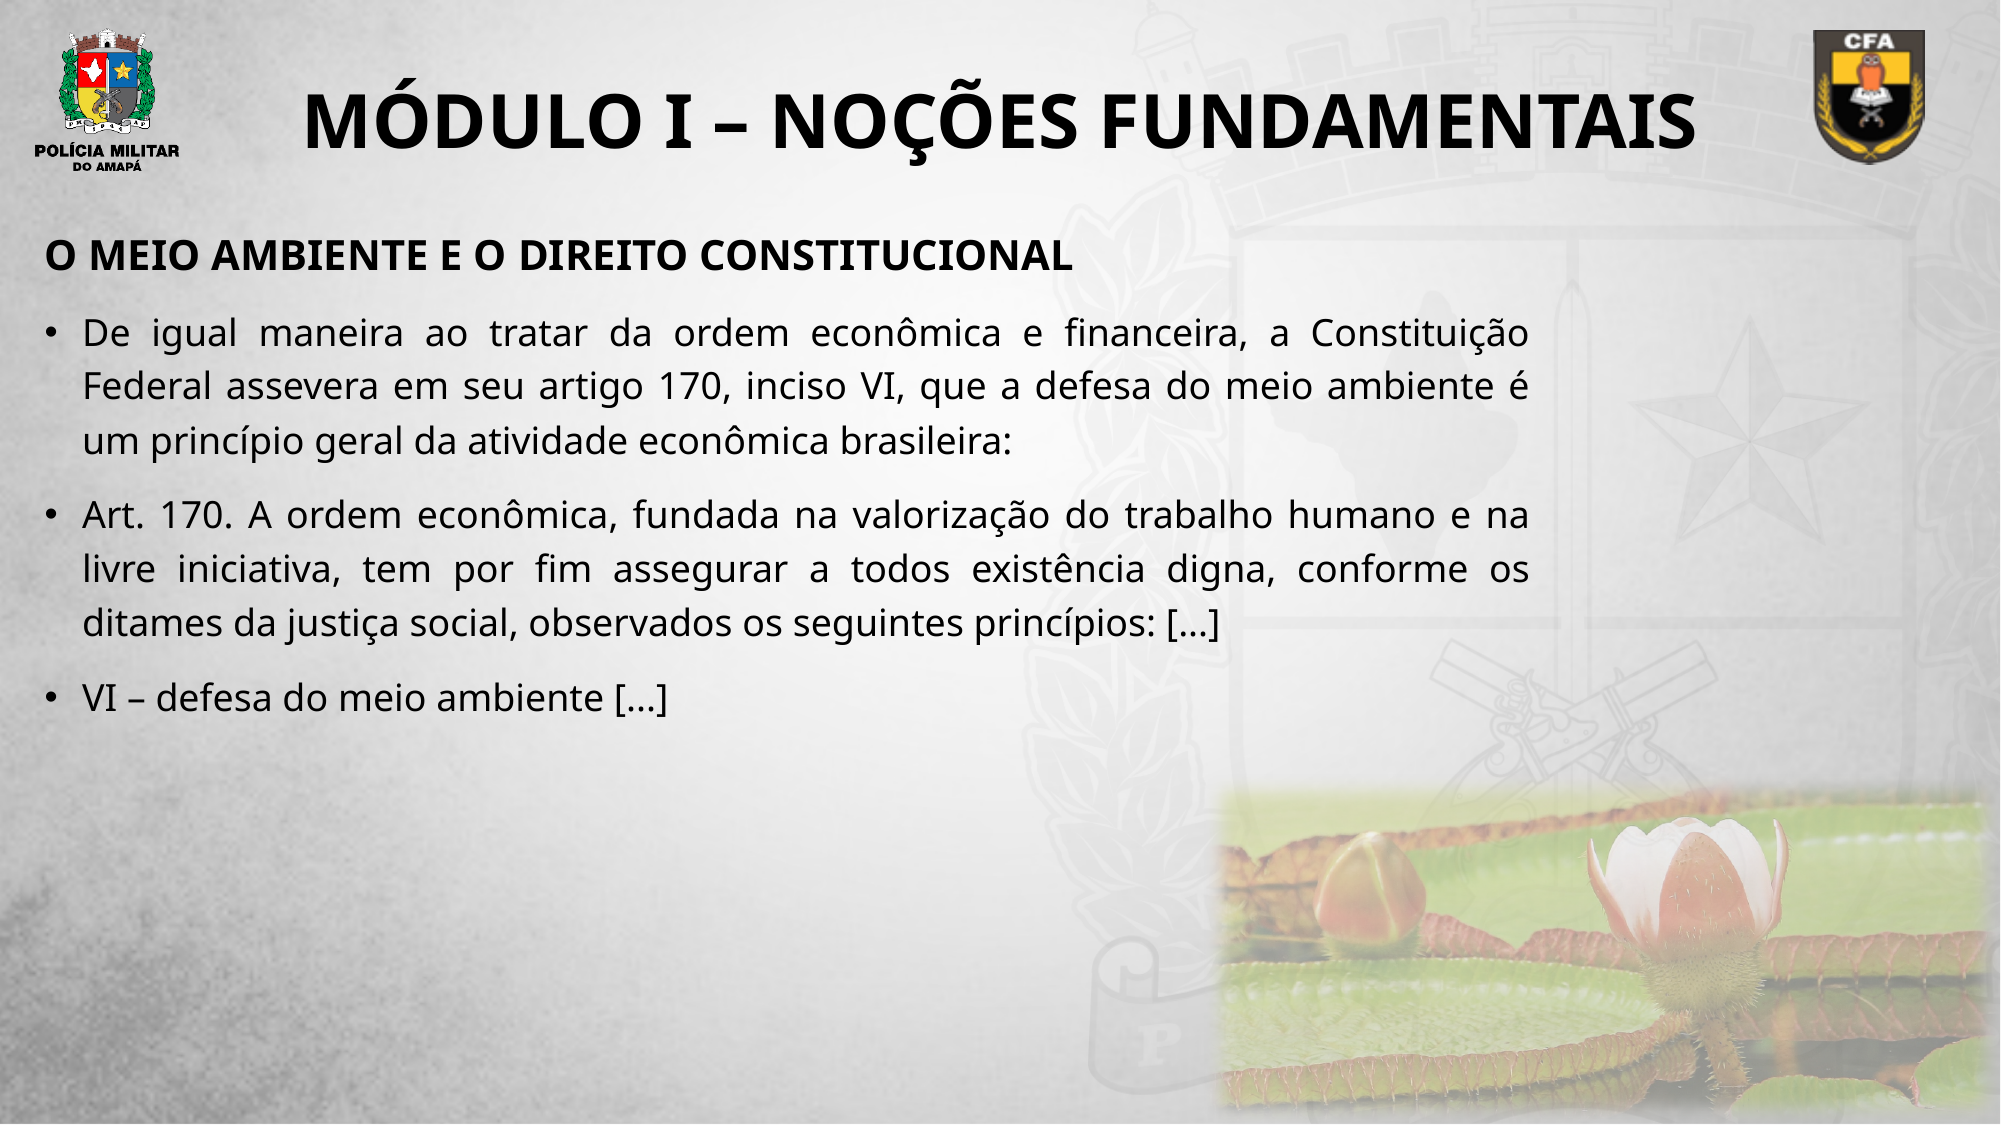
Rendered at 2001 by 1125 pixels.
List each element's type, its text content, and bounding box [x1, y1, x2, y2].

title MÓDULO I – NOÇÕES FUNDAMENTAIS [150, 16, 1850, 234]
list O MEIO AMBIENTE E O DIREITO CONSTITUCIONAL De igual maneira ao tratar da ordem econômica e financeira, a Constituição Federal assevera em seu artigo 170, inciso VI, que a defesa do meio ambiente é um princípio geral da atividade econômica brasileira: Art. 170. A ordem econômica, fundada na valorização do trabalho humano e na livre iniciativa, tem por fim assegurar a todos existência digna, conforme os ditames da justiça social, observados os seguintes princípios: [...] VI – defesa do meio ambiente [...] [29, 211, 1547, 1109]
picture [0, 0, 2001, 1125]
